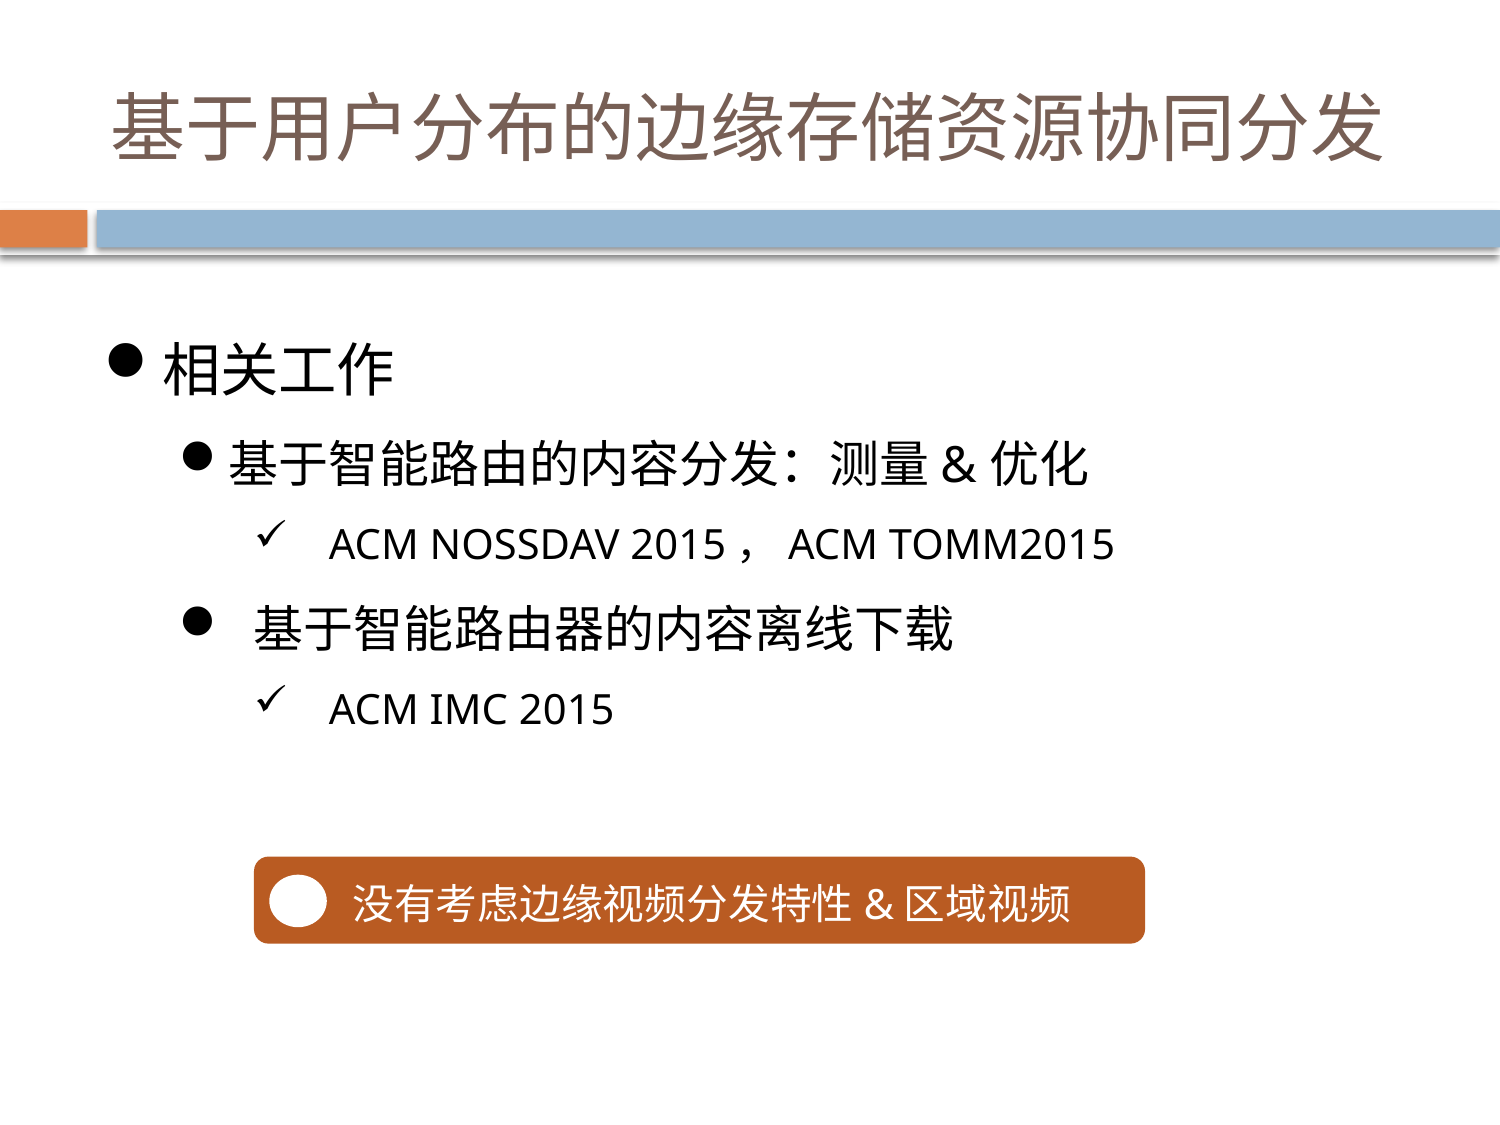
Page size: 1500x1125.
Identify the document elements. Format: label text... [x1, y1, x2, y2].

text_box 相关工作 基于智能路由的内容分发：测量&优化 ACM NOSSDAV 2015，ACM TOMM2015 基于智能路由器的内容离线下载 ACM IMC 2015 [89, 290, 1492, 906]
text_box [253, 852, 1146, 1001]
title 基于用户分布的边缘存储资源协同分发 [95, 15, 1500, 235]
